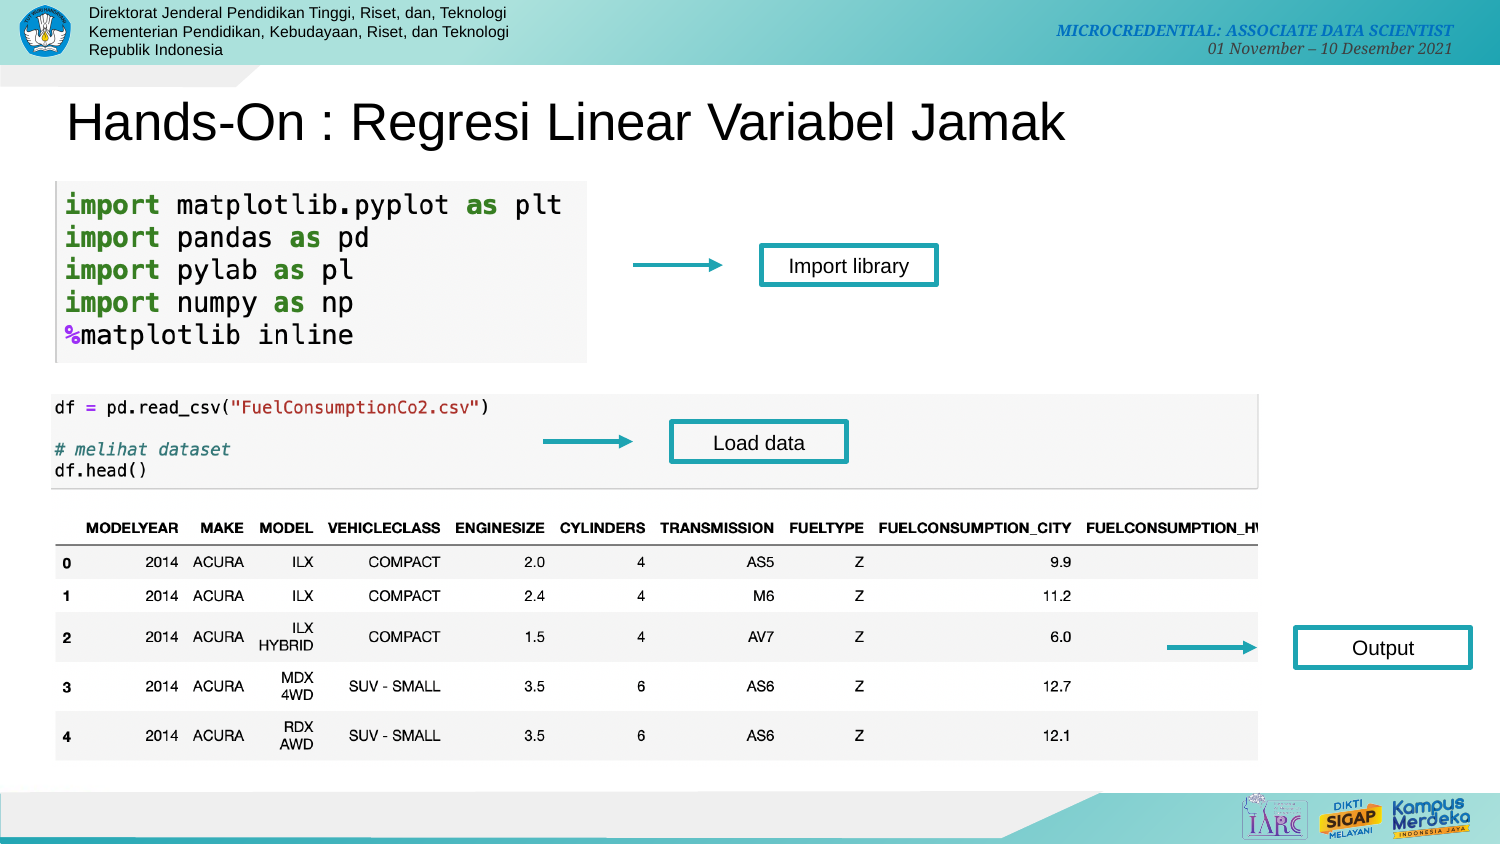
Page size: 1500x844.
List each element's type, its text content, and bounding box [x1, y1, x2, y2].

picture [0, 65, 1500, 843]
picture [1319, 796, 1382, 842]
picture [16, 3, 74, 61]
text_box Import library [761, 245, 937, 285]
title Hands-On : Regresi Linear Variabel Jamak [51, 72, 1449, 167]
picture [1393, 798, 1470, 839]
text_box Output [1295, 627, 1471, 668]
